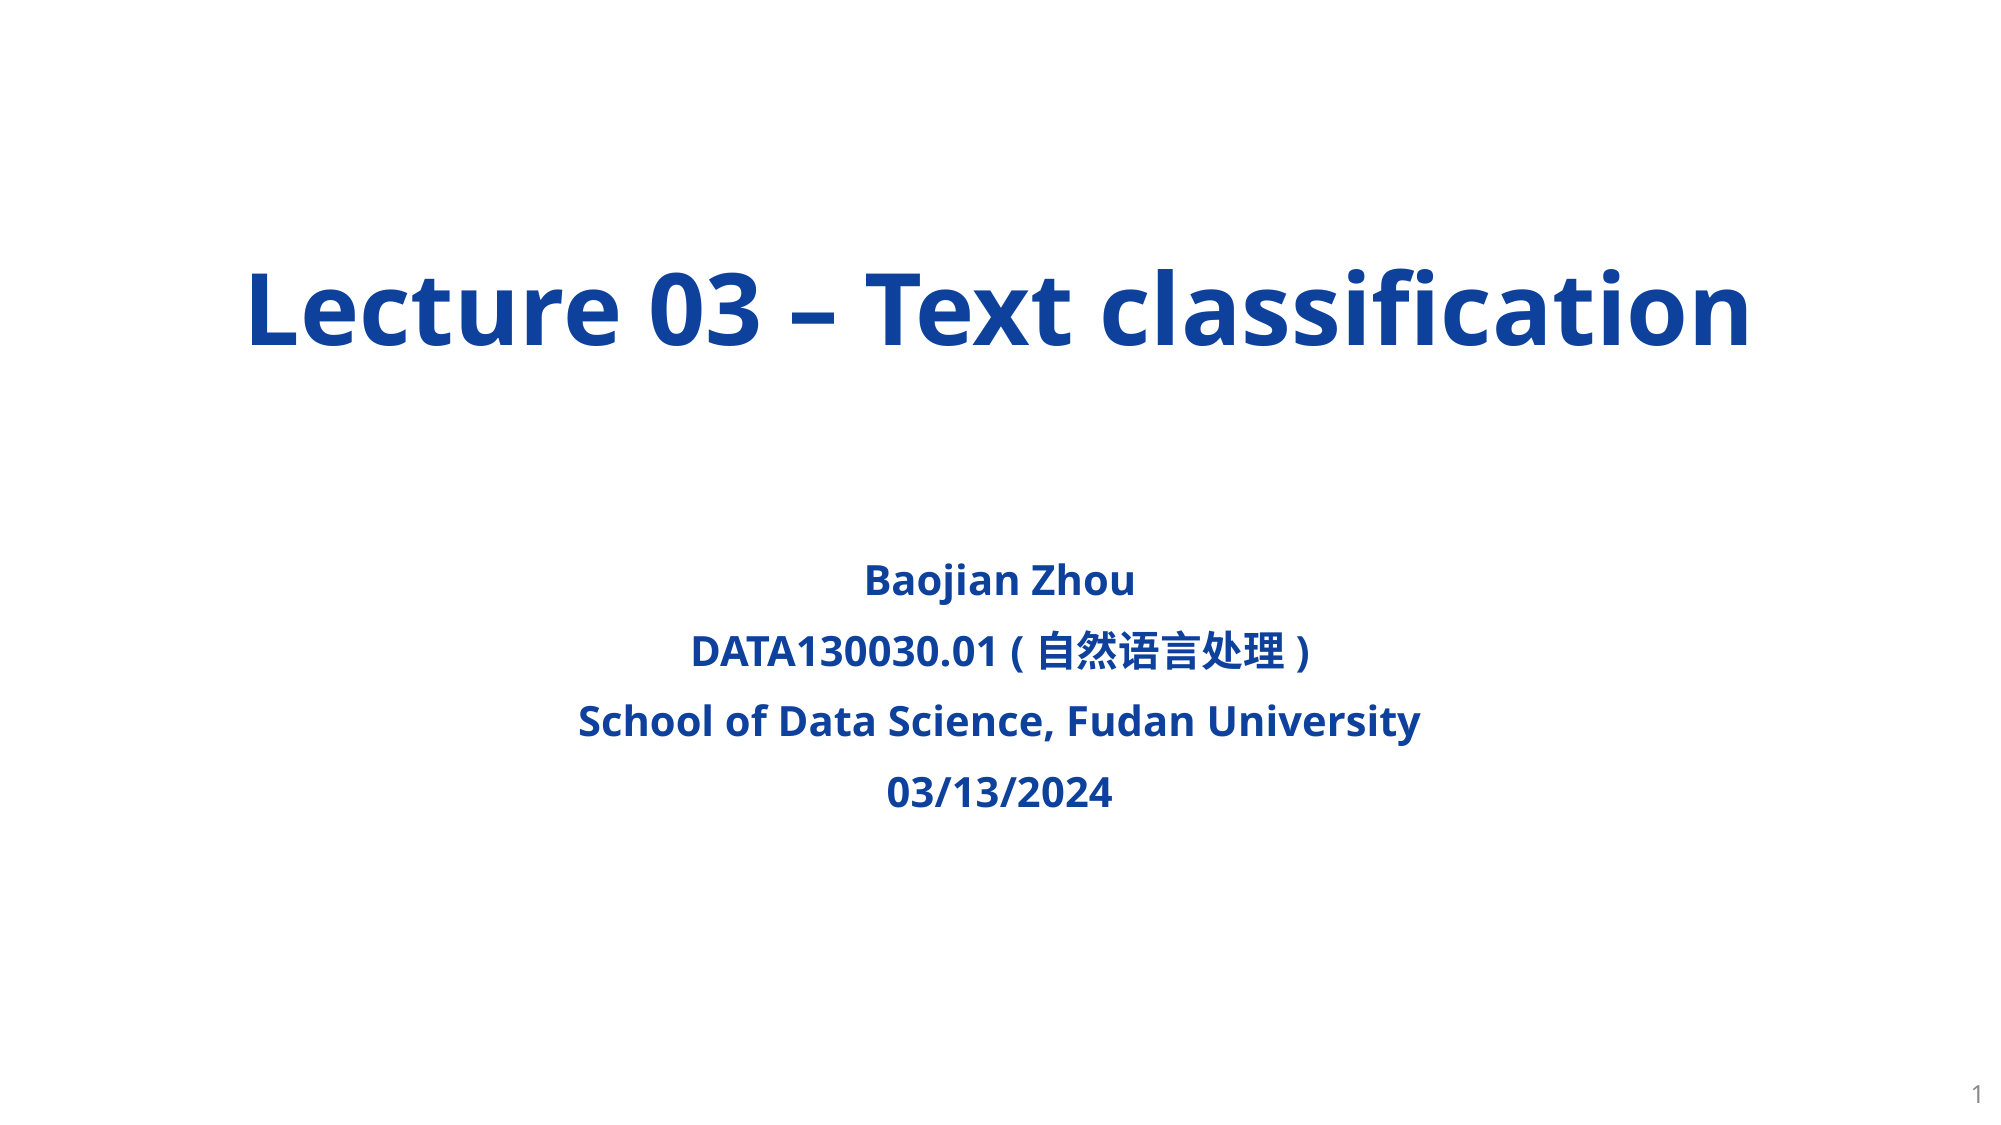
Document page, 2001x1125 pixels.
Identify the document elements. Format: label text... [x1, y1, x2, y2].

title Lecture 03 – Text classification [156, 218, 1844, 375]
text_box Baojian Zhou DATA130030.01 (自然语言处理) School of Data Science, Fudan University 03/13/2024 [249, 545, 1750, 842]
slide_number 1 [1905, 1065, 2000, 1125]
